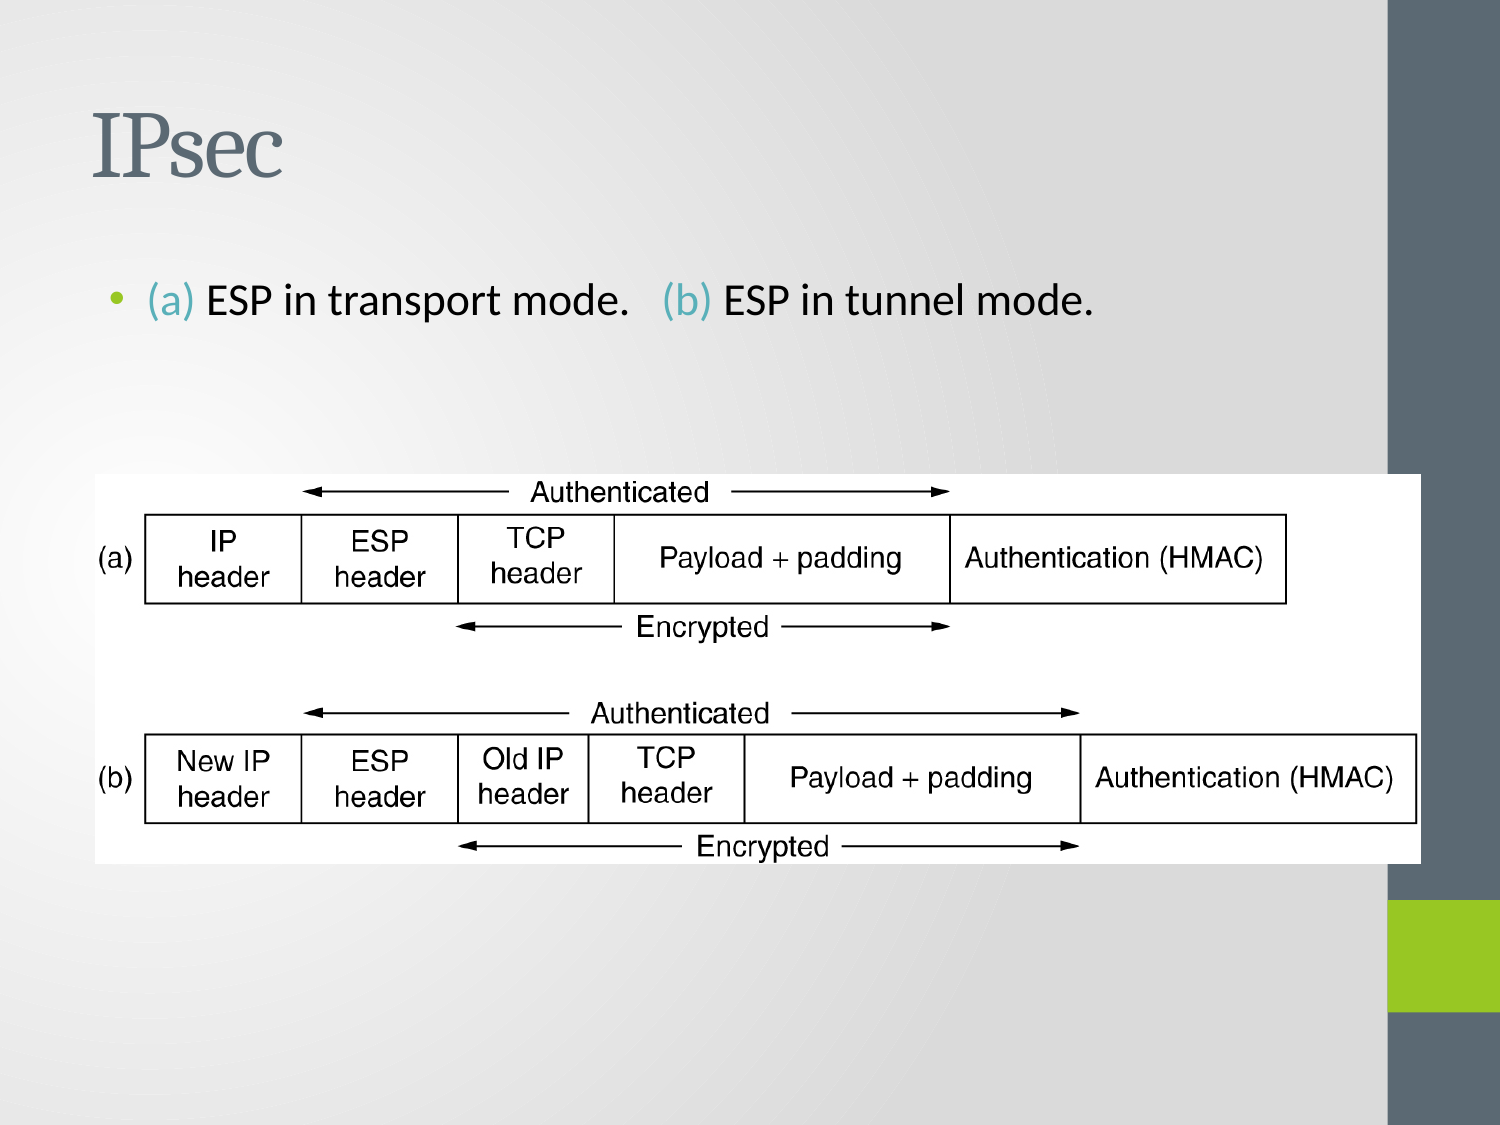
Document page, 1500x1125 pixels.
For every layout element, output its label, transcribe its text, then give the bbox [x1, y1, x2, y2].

title IPsec [75, 45, 1325, 233]
list (a) ESP in transport mode. (b) ESP in tunnel mode. [75, 262, 1325, 1050]
picture [95, 474, 1422, 865]
